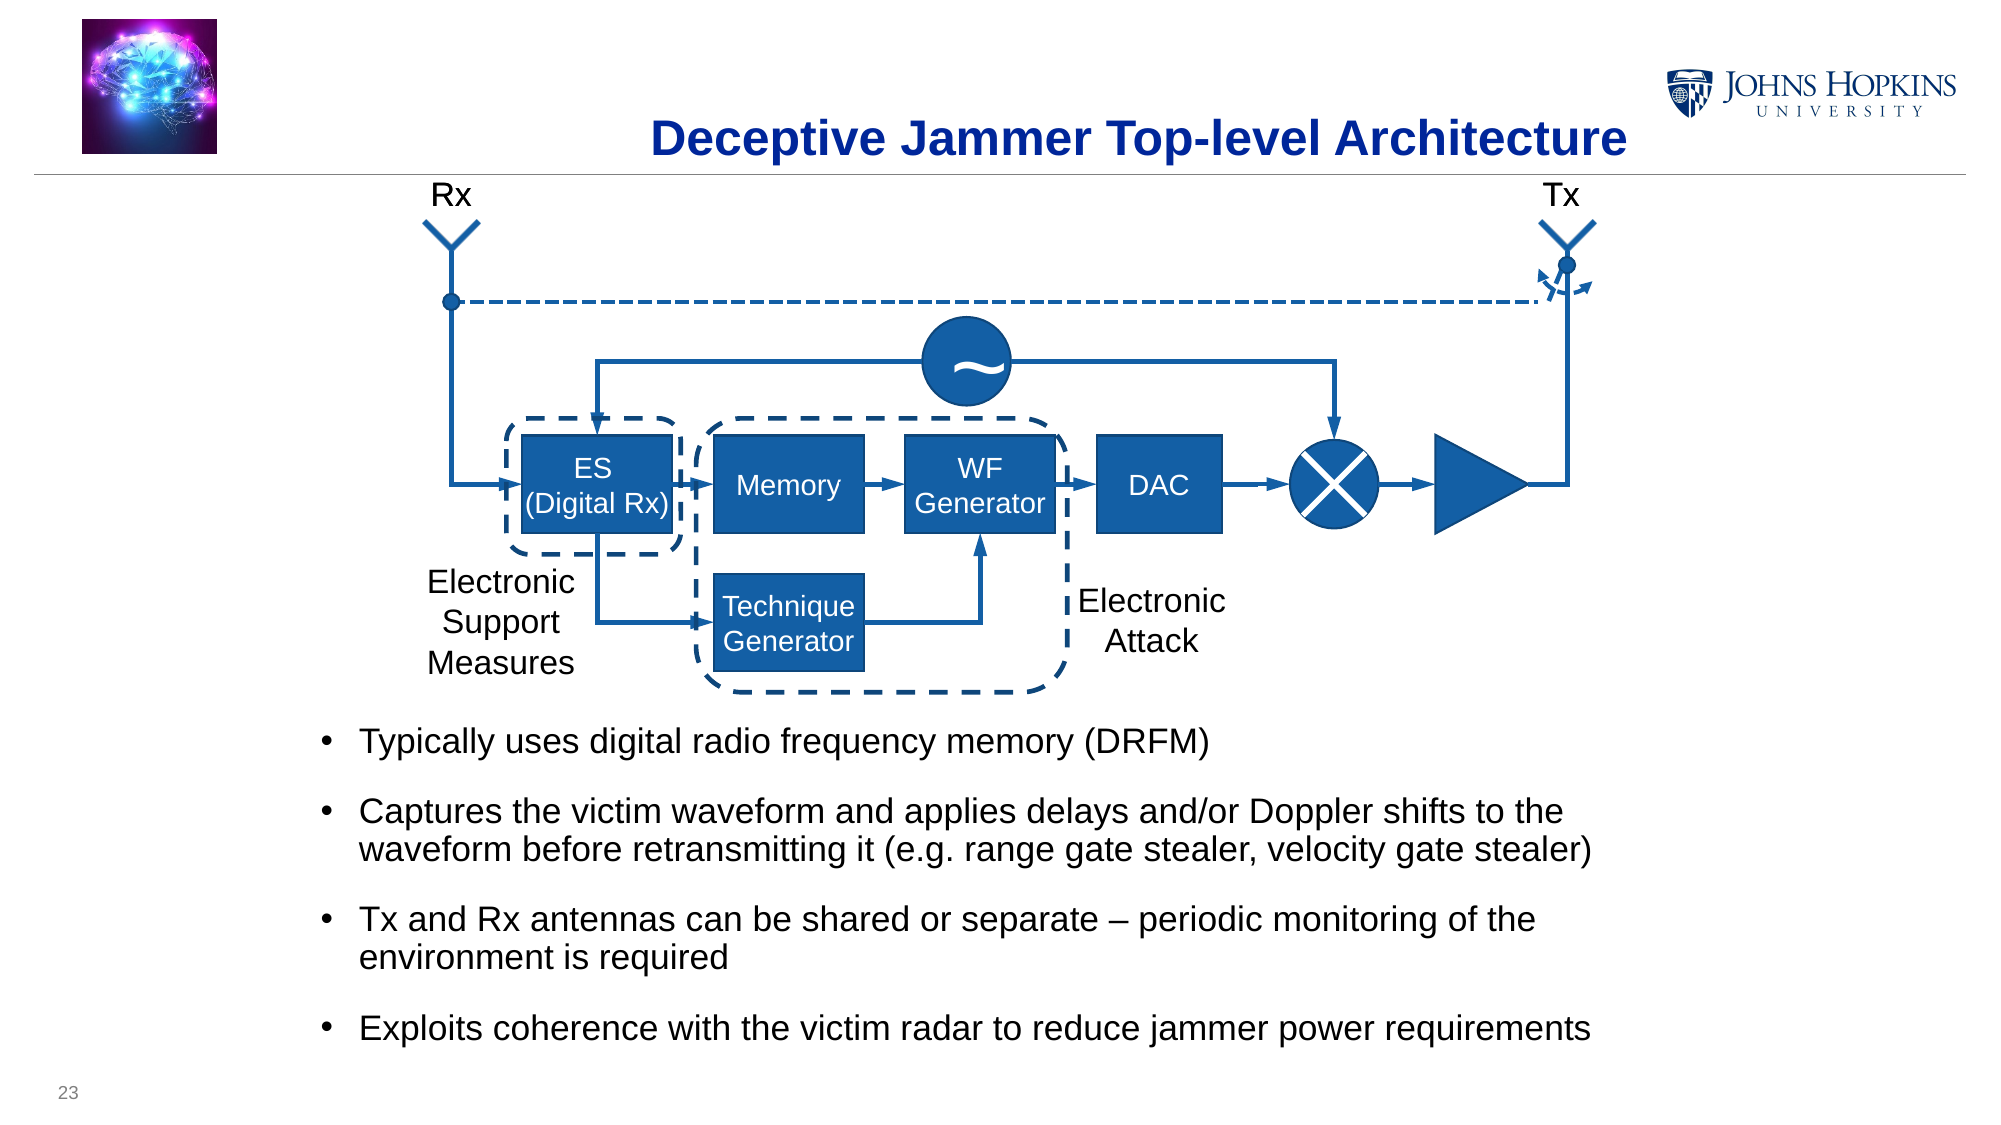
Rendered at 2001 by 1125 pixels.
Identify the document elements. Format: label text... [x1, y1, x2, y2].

text_box Electronic Support Measures [404, 551, 598, 689]
picture [1624, 0, 1999, 219]
text_box ~ [921, 315, 1012, 407]
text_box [1528, 251, 1568, 485]
text_box Electronic Attack [1055, 571, 1249, 667]
text_box Rx [415, 164, 487, 221]
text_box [1302, 452, 1366, 516]
text_box DAC [1096, 440, 1223, 534]
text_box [1548, 270, 1562, 302]
slide_number 23 [43, 1061, 131, 1122]
text_box [695, 417, 1069, 694]
text_box [442, 292, 461, 312]
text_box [863, 532, 981, 623]
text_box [370, 332, 604, 404]
picture [1537, 218, 1597, 252]
text_box [1568, 263, 1593, 295]
picture [81, 19, 217, 154]
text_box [610, 519, 701, 636]
list Typically uses digital radio frequency memory (DRFM) Captures the victim waveform and applies delays and/or Doppler shifts to the waveform before retransmitting it (e.g. range gate stealer, velocity gate stealer) Tx and Rx antennas can be shared or separate – periodic monitoring of the environment is required Exploits coherence with the victim radar to reduce jammer power requirements [305, 715, 1688, 1062]
picture [421, 218, 481, 252]
text_box Tx [1527, 164, 1596, 221]
text_box [1568, 256, 1577, 268]
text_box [597, 361, 923, 436]
text_box [505, 417, 682, 556]
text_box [1010, 361, 1335, 440]
text_box [1288, 438, 1380, 530]
text_box [1434, 433, 1528, 536]
title Deceptive Jammer Top-level Architecture [74, 23, 1624, 175]
